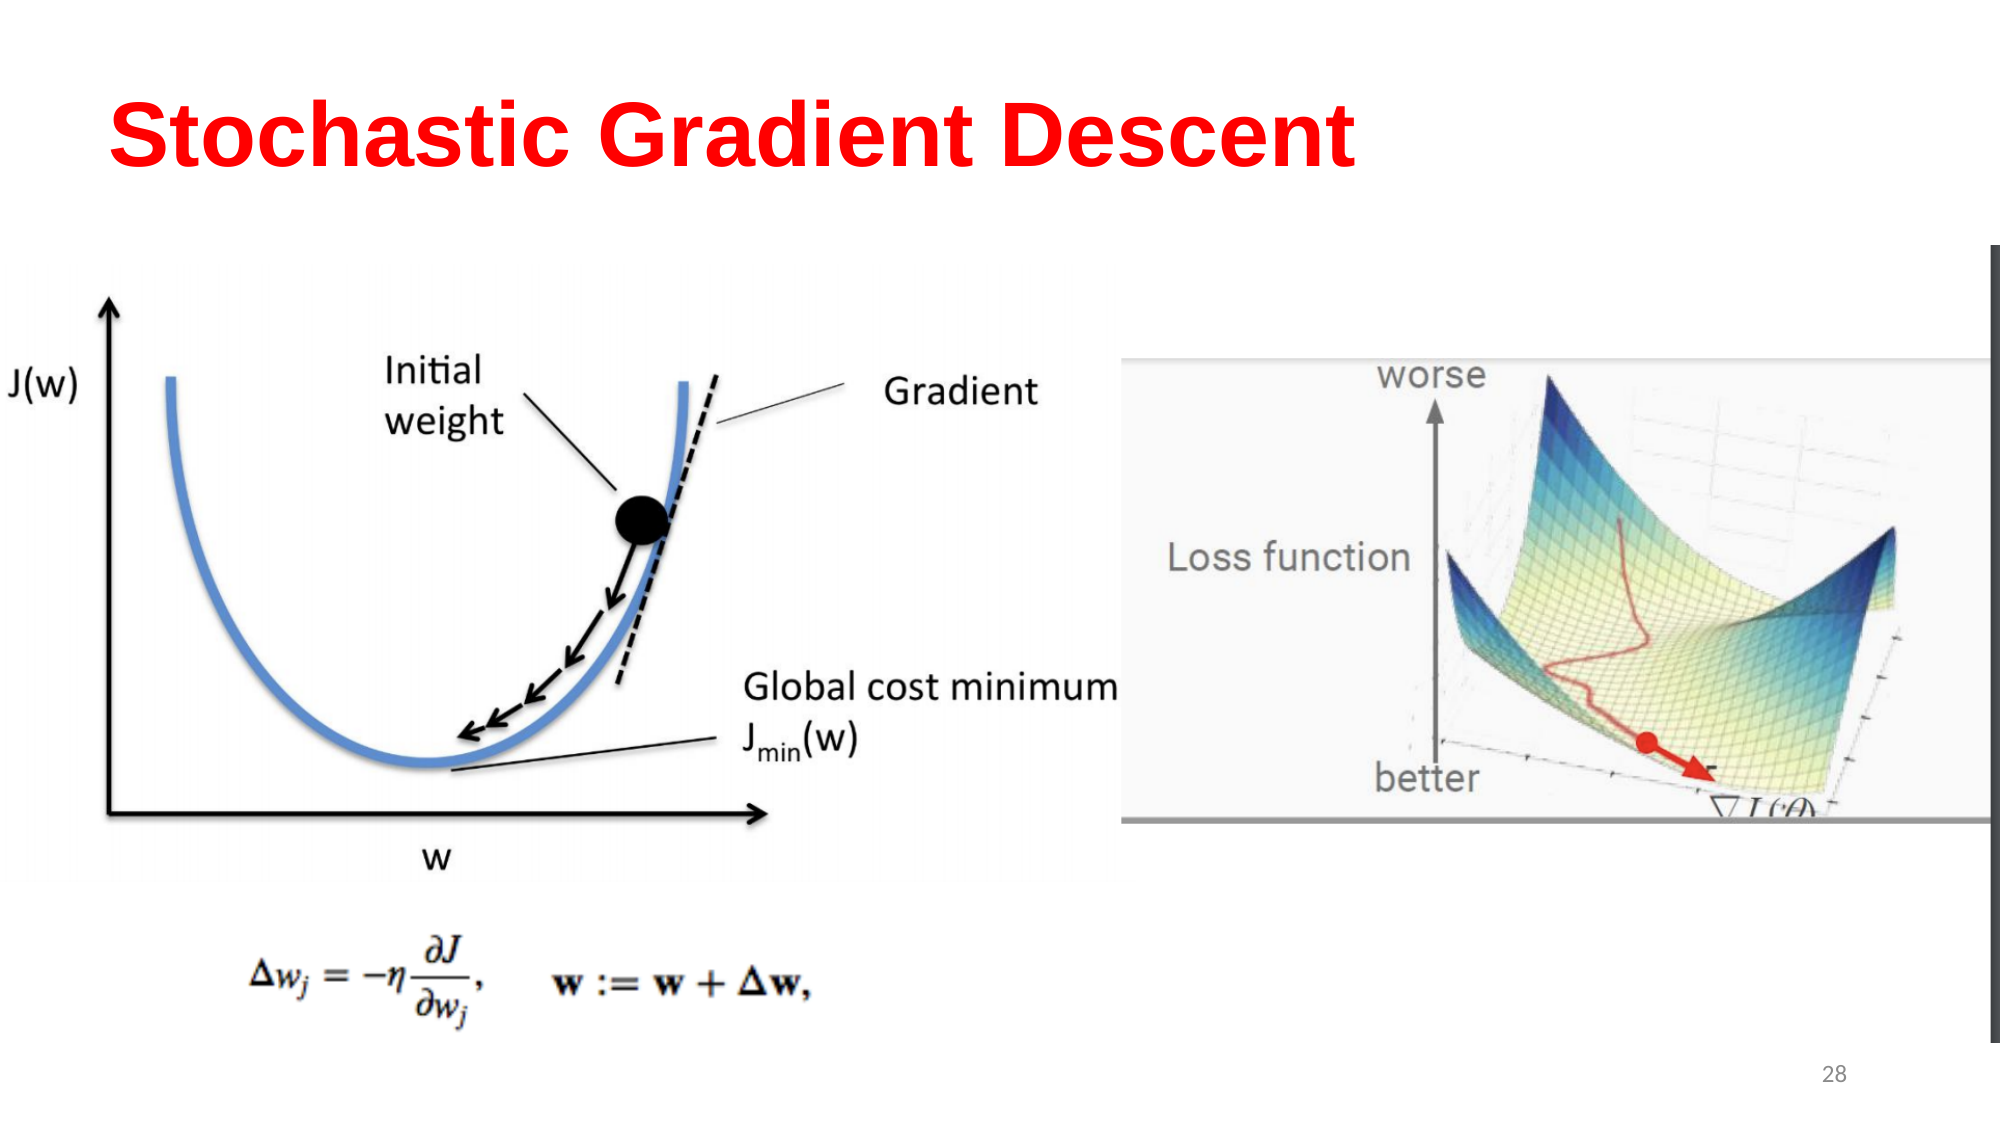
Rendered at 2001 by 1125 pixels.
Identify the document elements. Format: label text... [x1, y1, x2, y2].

title Stochastic Gradient Descent [93, 28, 1819, 245]
picture [0, 245, 2000, 1043]
slide_number 28 [1412, 1043, 1863, 1103]
